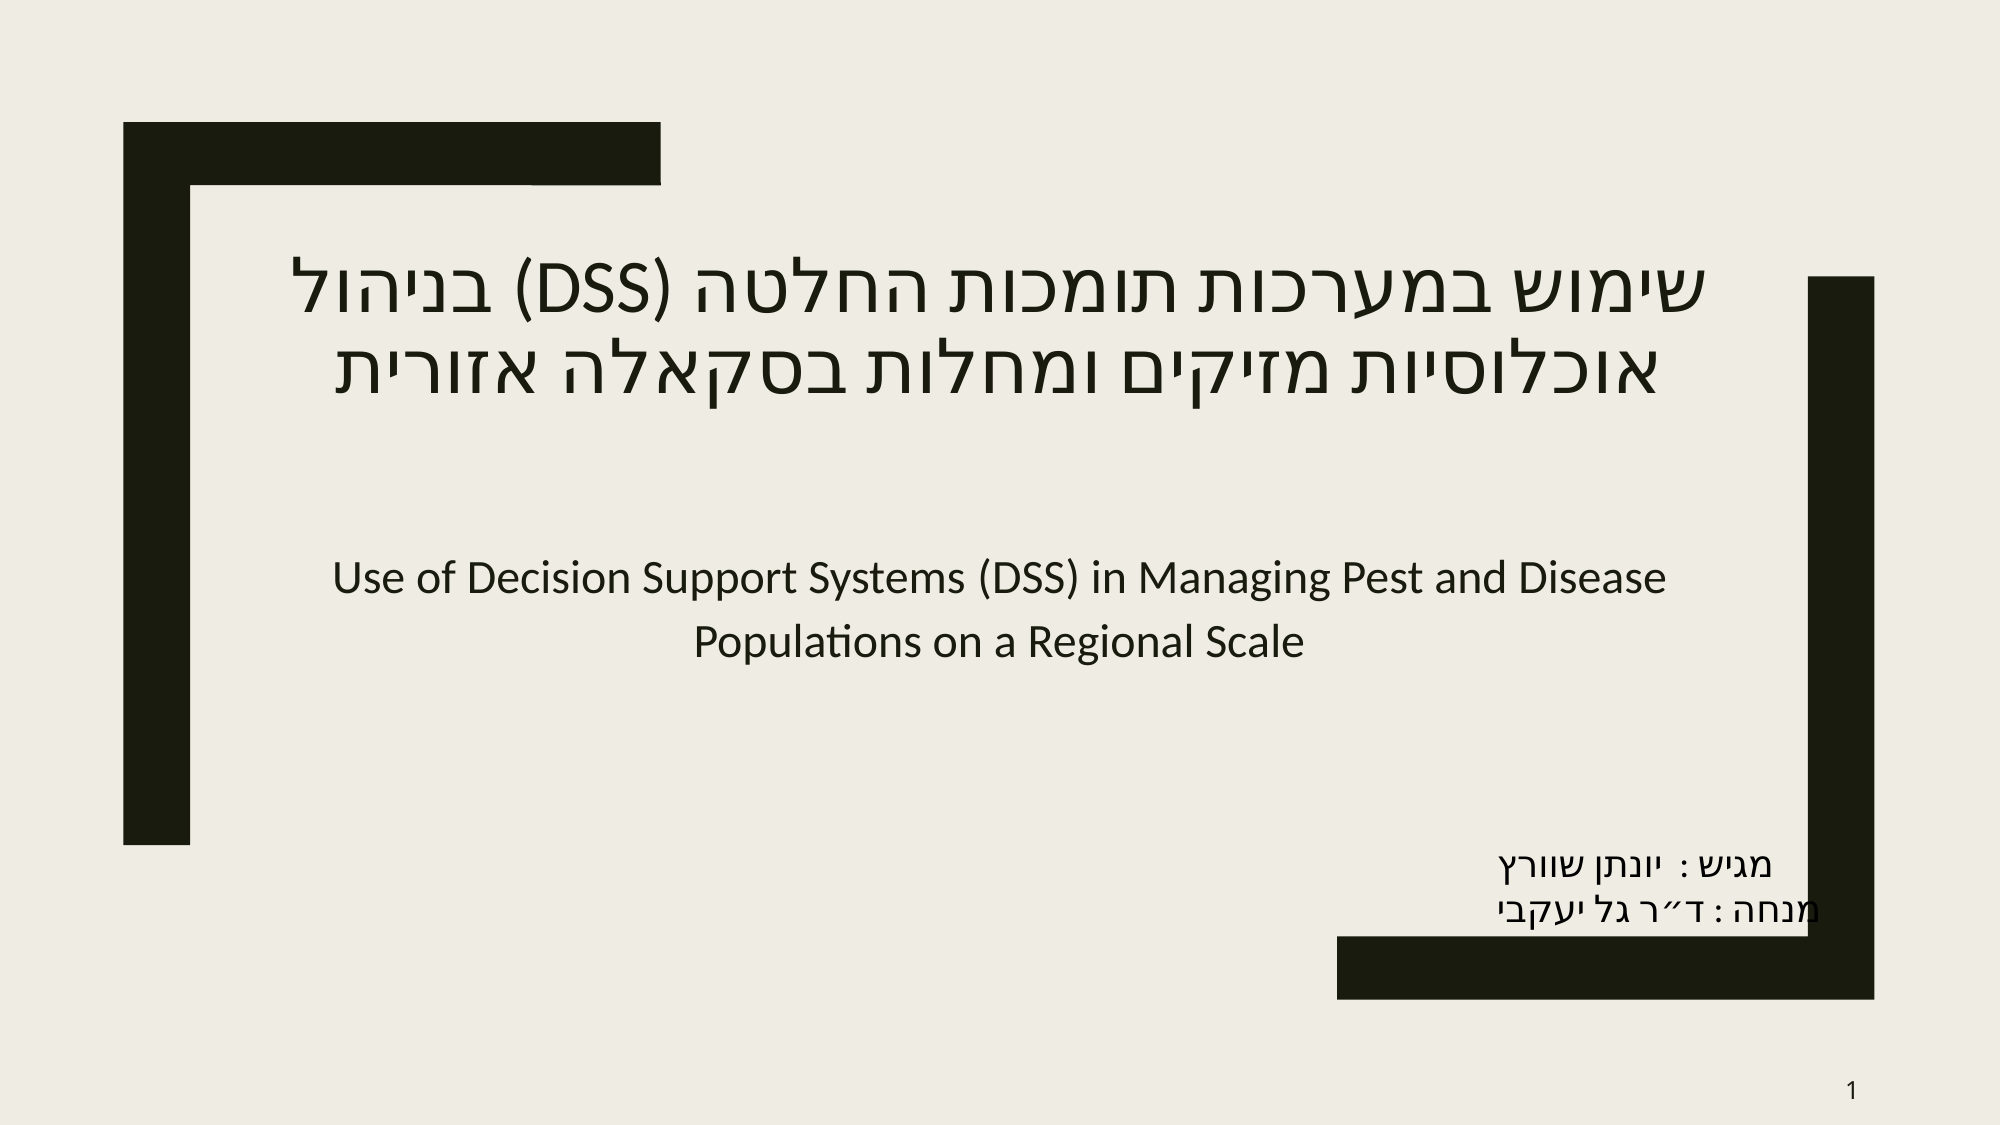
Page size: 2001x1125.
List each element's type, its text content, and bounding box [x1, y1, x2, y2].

title שימוש במערכות תומכות החלטה (DSS) בניהול אוכלוסיות מזיקים ומחלות בסקאלה אזורית [249, 219, 1750, 418]
text_box מגיש : יונתן שוורץ מנחה : ד״ר גל יעקבי [1482, 832, 1837, 938]
subtitle Use of Decision Support Systems (DSS) in Managing Pest and Disease Populations on a Regional Scale [249, 531, 1750, 684]
slide_number 1 [1612, 1058, 1875, 1125]
